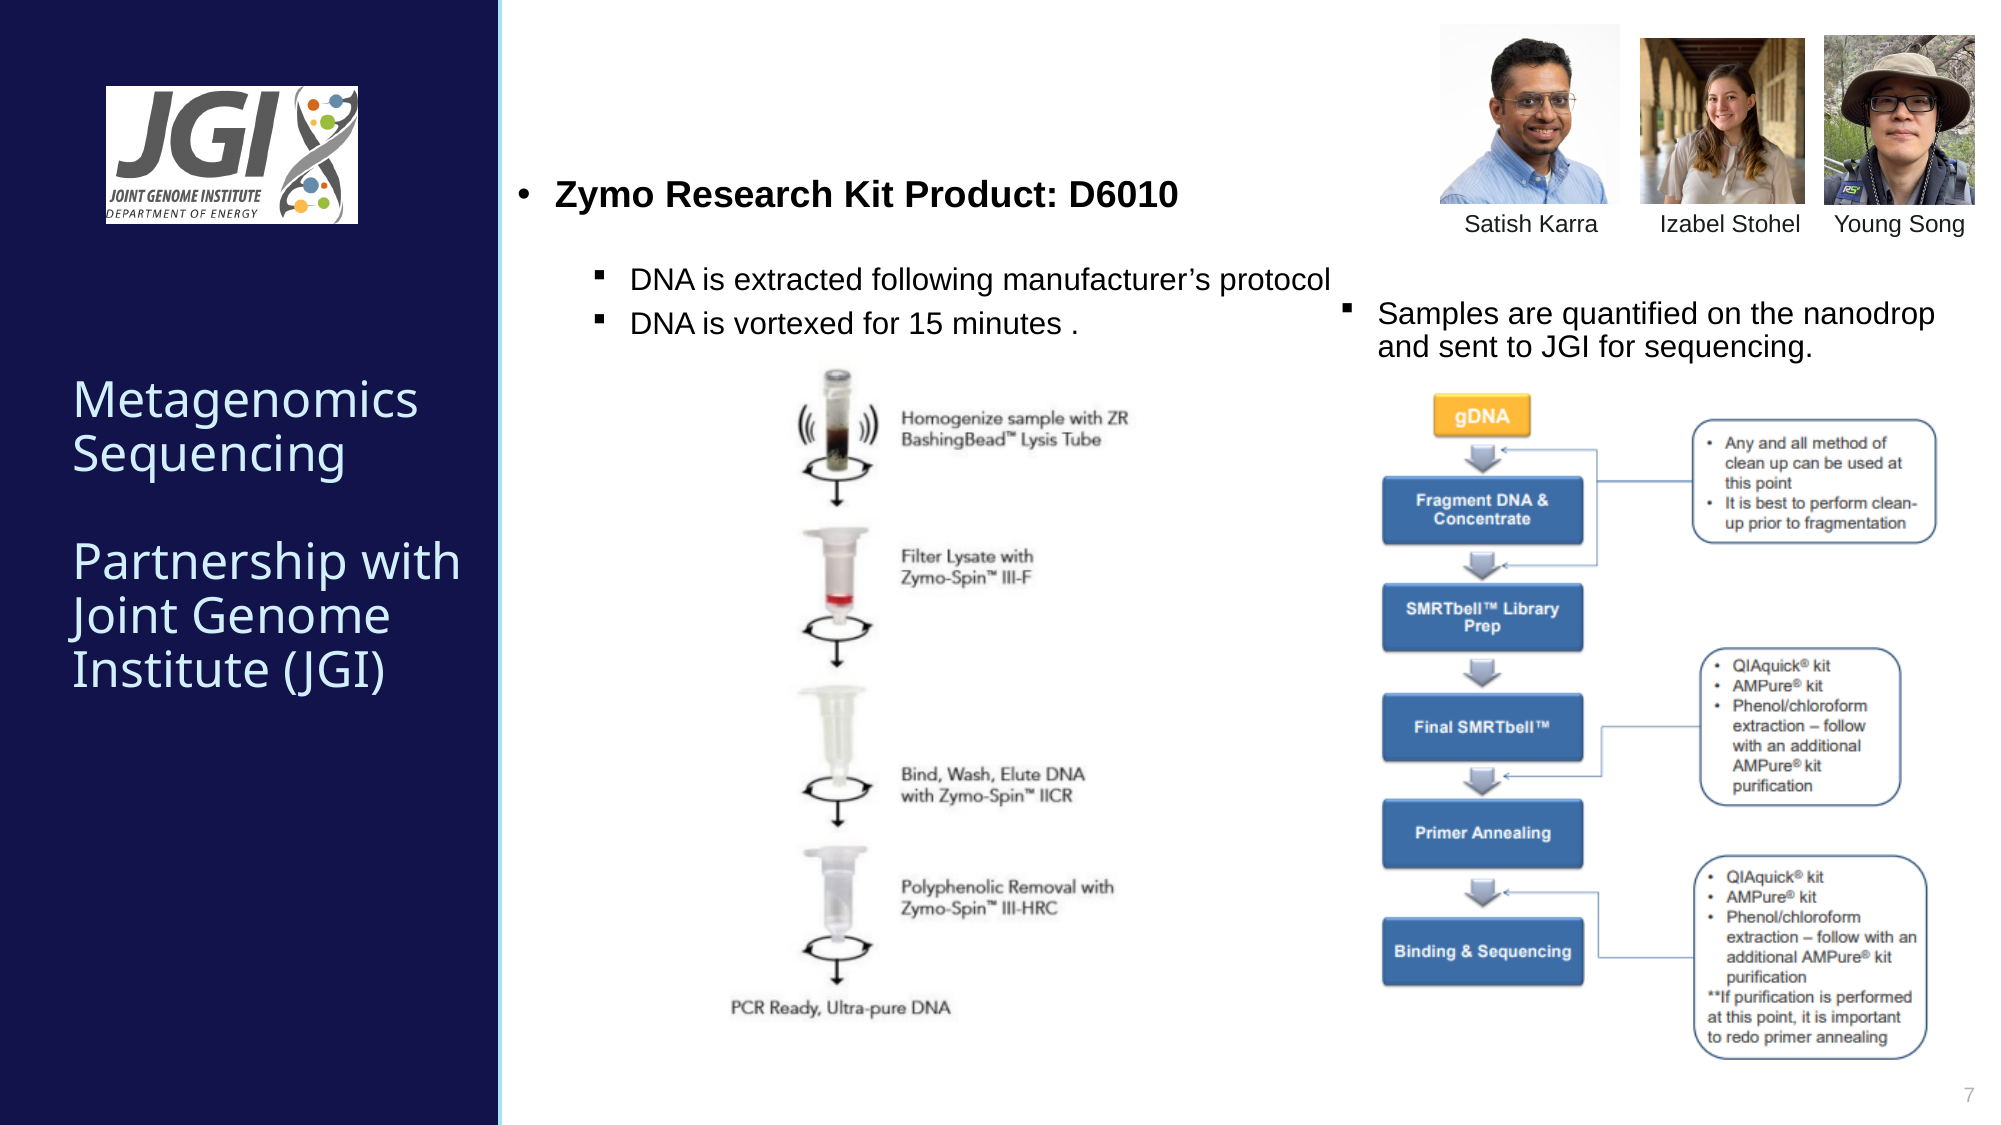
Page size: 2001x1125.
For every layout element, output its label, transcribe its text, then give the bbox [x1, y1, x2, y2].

picture [1440, 24, 1620, 204]
picture [1290, 369, 1949, 1080]
text_box Young Song [1819, 200, 2000, 245]
picture [1640, 38, 1805, 204]
picture [1824, 35, 1975, 205]
text_box Izabel Stohel [1645, 200, 1819, 245]
text_box Samples are quantified on the nanodrop and sent to JGI for sequencing. [1250, 260, 1964, 968]
picture [665, 350, 1212, 1040]
picture [106, 86, 359, 225]
slide_number 7 [1913, 1062, 1975, 1125]
title Metagenomics Sequencing Partnership with Joint Genome Institute (JGI) [72, 86, 470, 987]
list Zymo Research Kit Product: D6010 DNA is extracted following manufacturer’s protocol DNA is vortexed for 15 minutes . [502, 167, 1402, 875]
text_box Satish Karra [1449, 200, 1627, 245]
